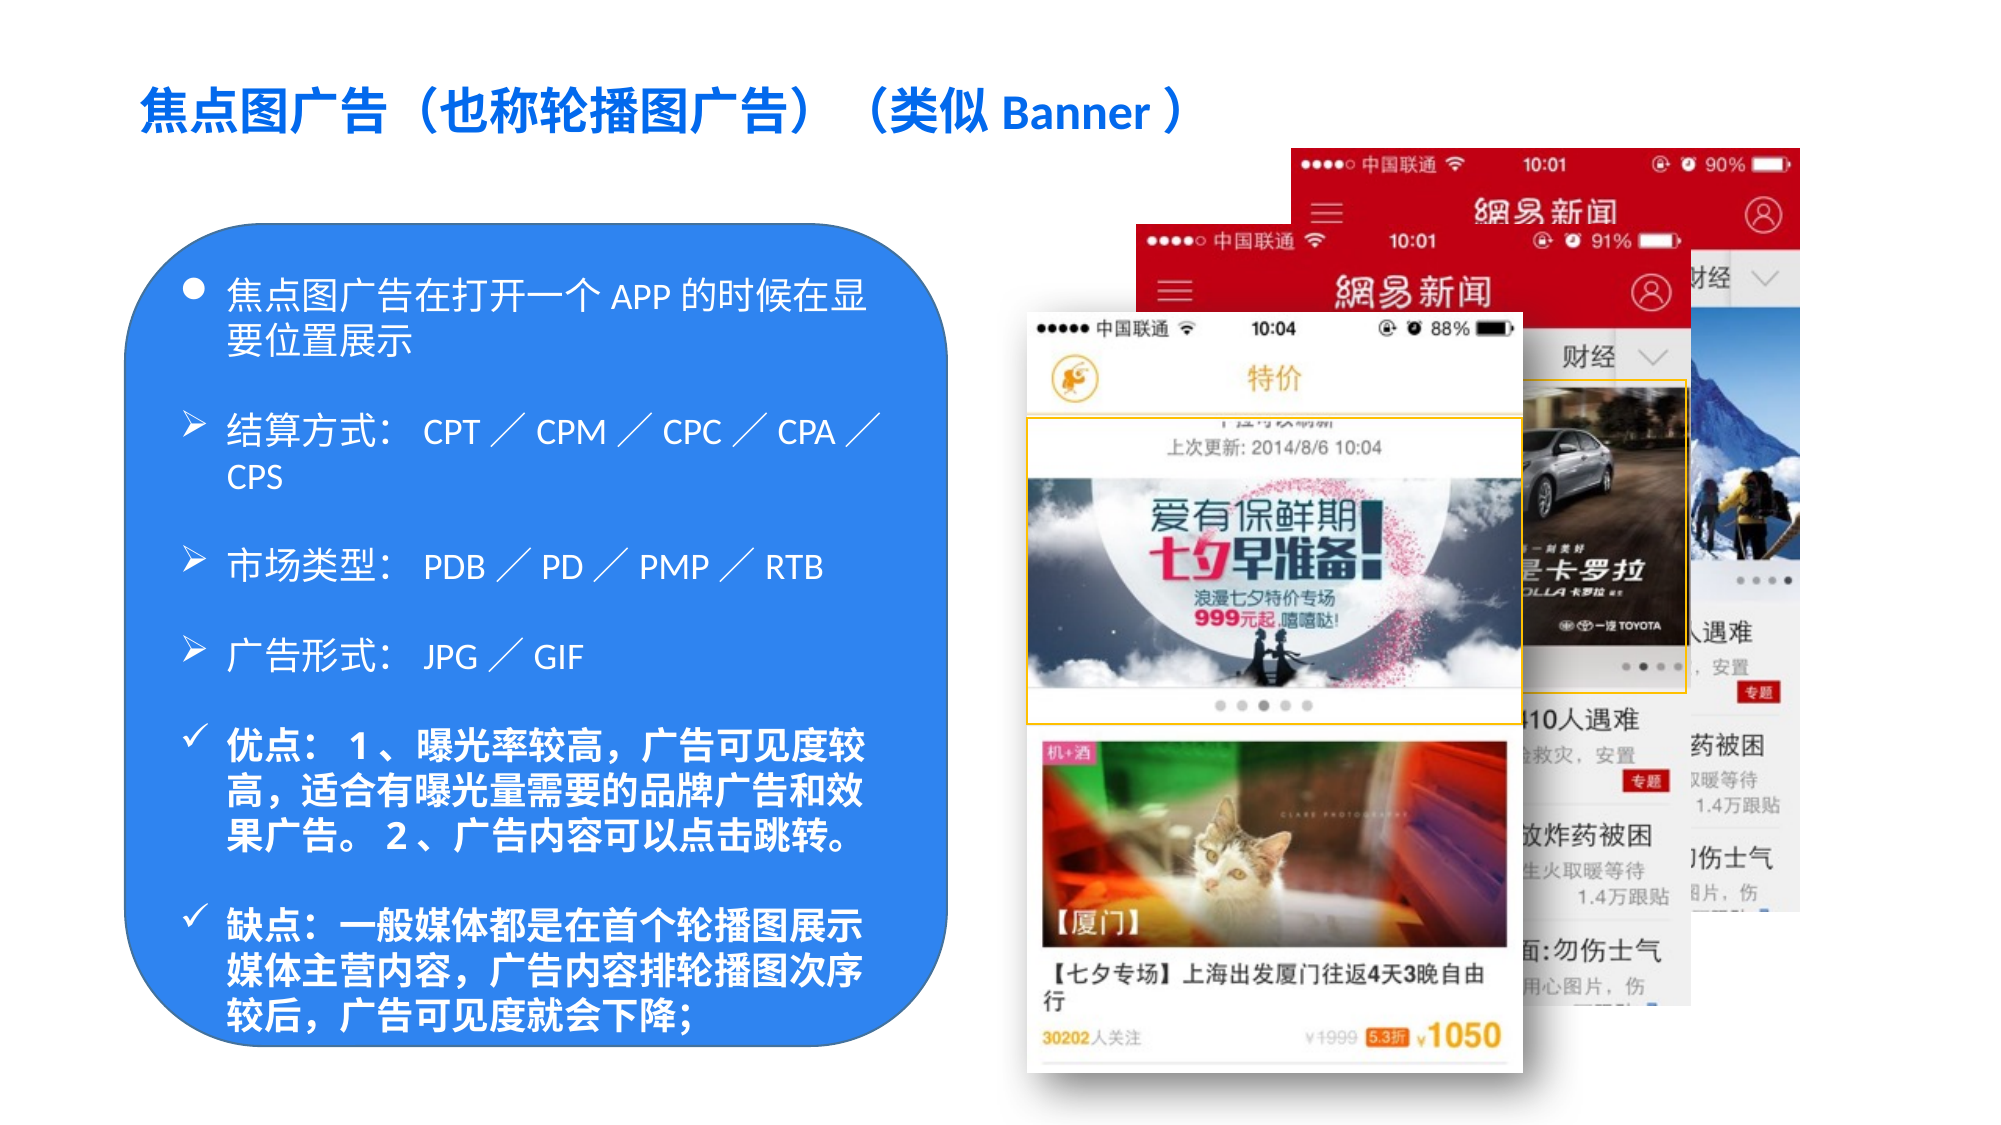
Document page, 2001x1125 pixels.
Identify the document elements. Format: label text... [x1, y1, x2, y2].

text_box 焦点图广告（也称轮播图广告）（类似Banner） [124, 72, 1323, 148]
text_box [1136, 224, 1691, 1006]
picture [1290, 148, 1800, 912]
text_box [1027, 313, 1523, 1073]
text_box 焦点图广告在打开一个APP的时候在显要位置展示 结算方式：CPT／CPM／CPC／CPA／CPS 市场类型：PDB／PD／PMP／RTB 广告形式：JPG／GIF 优点：1、曝光率较高，广告可见度较高，适合有曝光量需要的品牌广告和效果广告。2、广告内容可以点击跳转。 缺点：一般媒体都是在首个轮播图展示媒体主营内容，广告内容排轮播图次序较后，广告可见度就会下降； [123, 223, 948, 1048]
